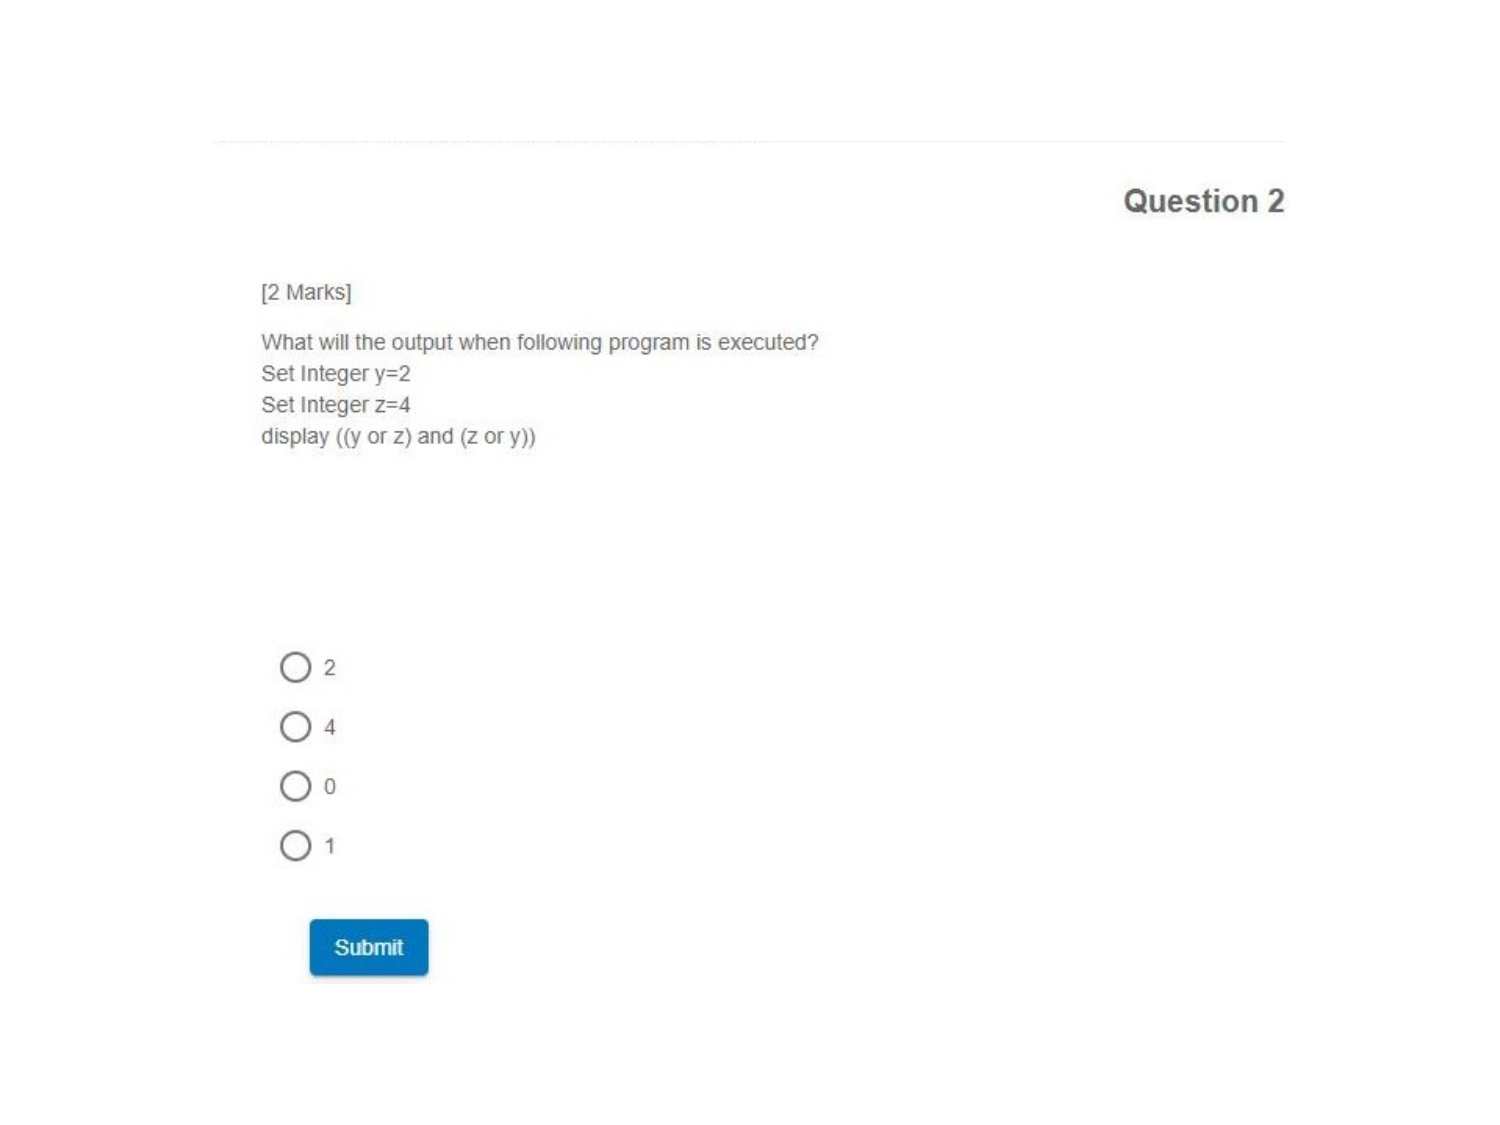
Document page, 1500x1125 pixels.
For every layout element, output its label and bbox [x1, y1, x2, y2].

picture [210, 141, 1289, 984]
